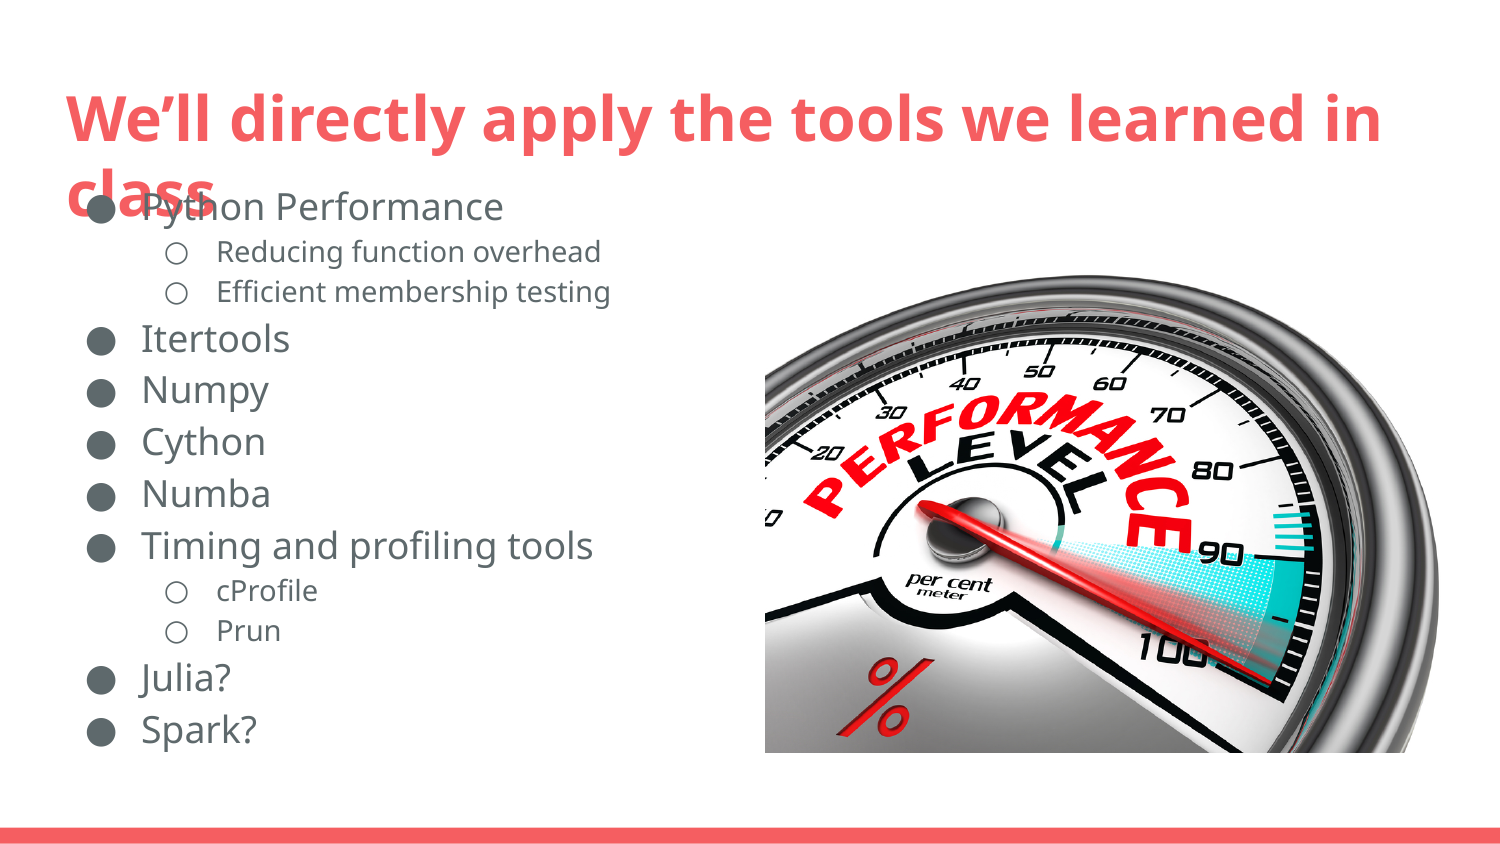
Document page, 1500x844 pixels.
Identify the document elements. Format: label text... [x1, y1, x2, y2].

list Python Performance Reducing function overhead Efficient membership testing Itertools Numpy Cython Numba Timing and profiling tools cProfile Prun Julia? Spark? [51, 161, 1449, 702]
title We’ll directly apply the tools we learned in class [51, 64, 1477, 167]
picture [765, 251, 1450, 753]
